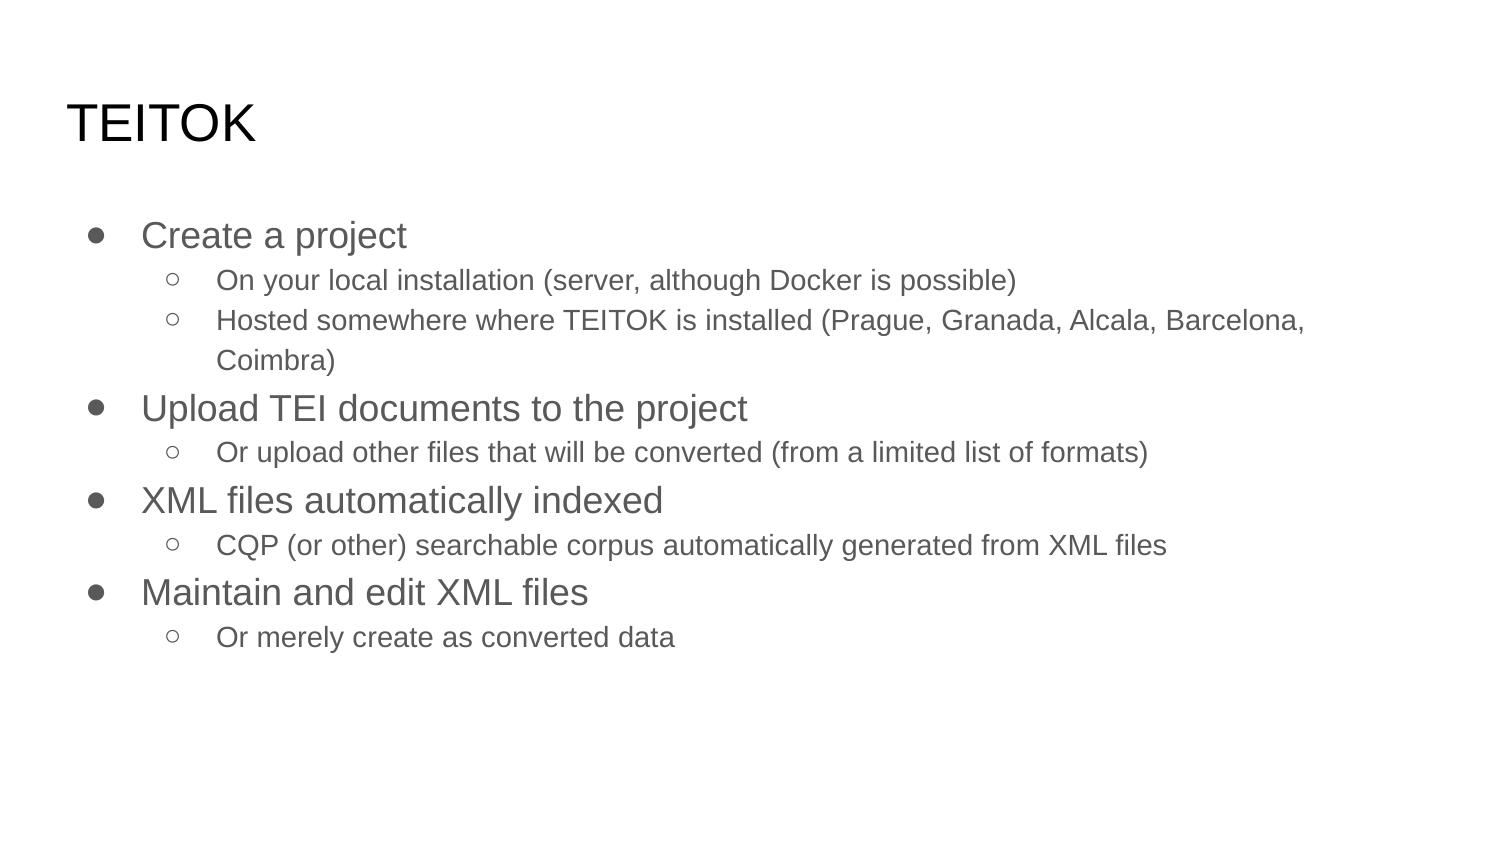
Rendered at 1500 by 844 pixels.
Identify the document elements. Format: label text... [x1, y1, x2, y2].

list Create a project On your local installation (server, although Docker is possible) Hosted somewhere where TEITOK is installed (Prague, Granada, Alcala, Barcelona, Coimbra) Upload TEI documents to the project Or upload other files that will be converted (from a limited list of formats) XML files automatically indexed CQP (or other) searchable corpus automatically generated from XML files Maintain and edit XML files Or merely create as converted data [51, 189, 1449, 750]
title TEITOK [51, 72, 1449, 167]
